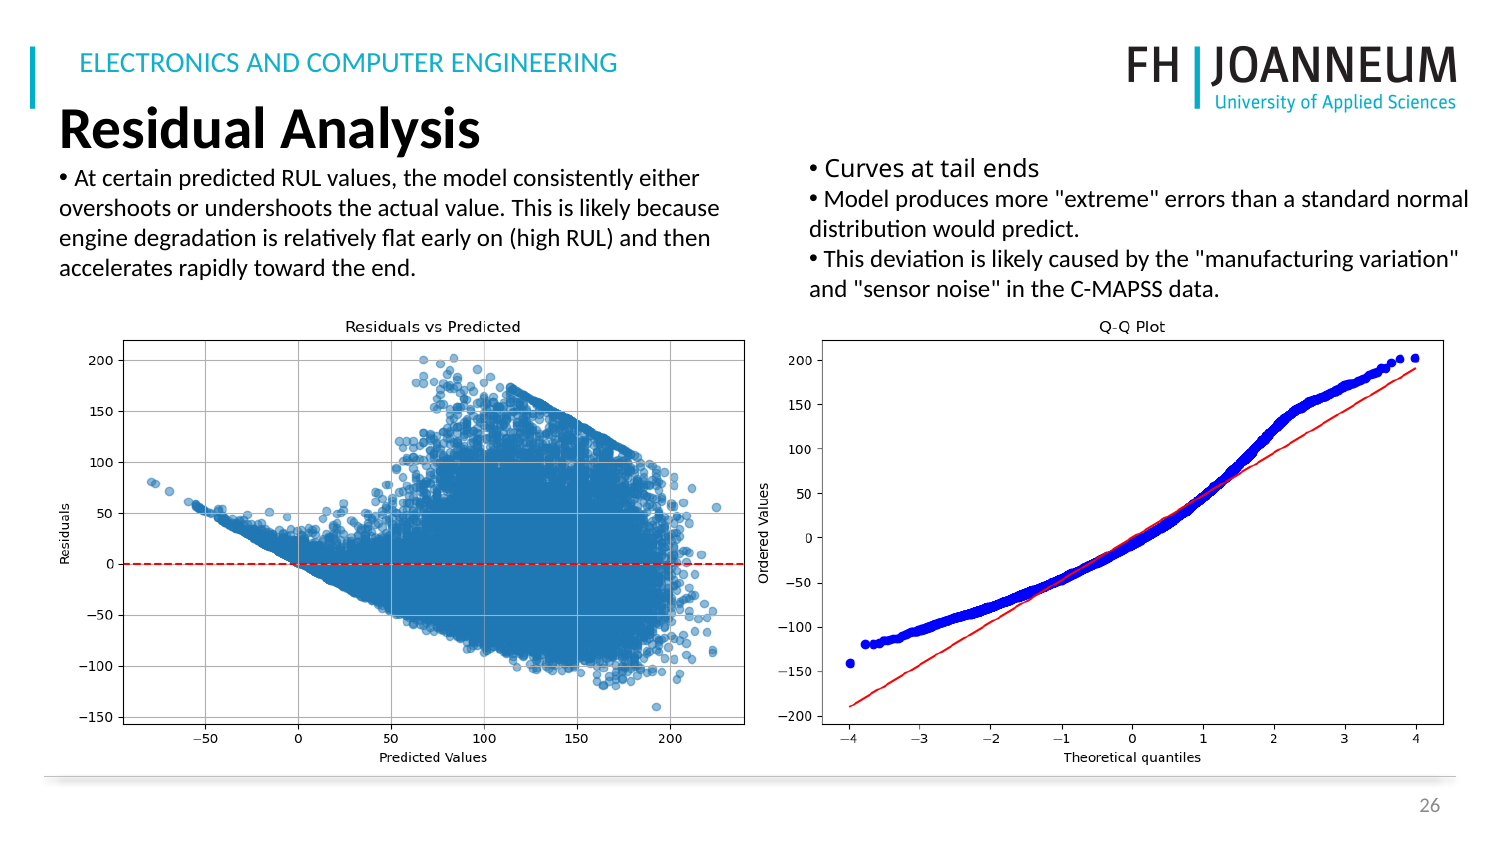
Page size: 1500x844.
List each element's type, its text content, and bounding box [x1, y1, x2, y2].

picture [0, 16, 1500, 124]
slide_number 26 [1105, 782, 1456, 827]
text_box At certain predicted RUL values, the model consistently either overshoots or undershoots the actual value. This is likely because engine degradation is relatively flat early on (high RUL) and then accelerates rapidly toward the end. [44, 153, 794, 289]
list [49, 311, 1451, 774]
text_box Curves at tail ends Model produces more "extreme" errors than a standard normal distribution would predict. This deviation is likely caused by the "manufacturing variation" and "sensor noise" in the C-MAPSS data. [794, 145, 1500, 310]
title Residual Analysis [44, 81, 1456, 153]
